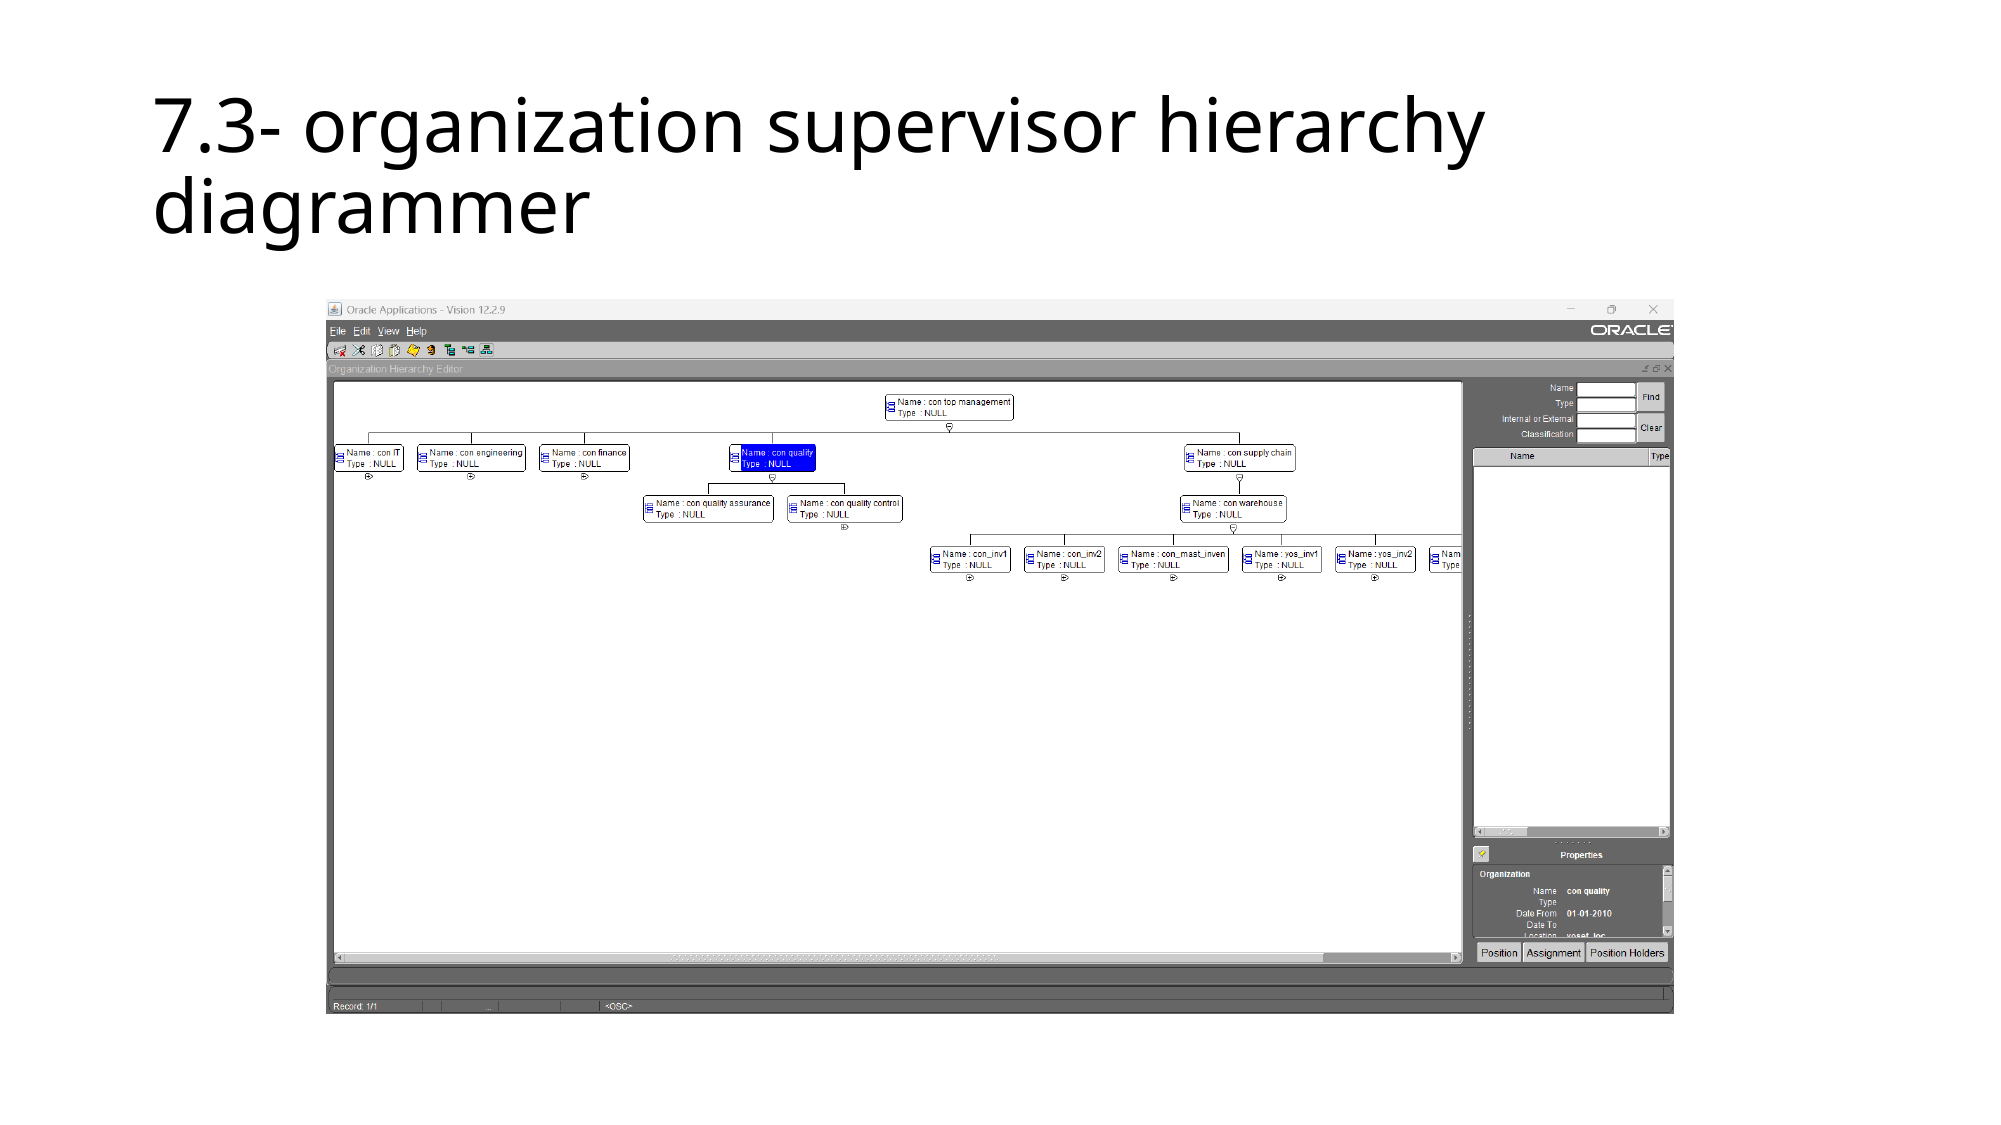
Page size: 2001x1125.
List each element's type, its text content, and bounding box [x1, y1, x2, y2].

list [326, 299, 1674, 1014]
title 7.3- organization supervisor hierarchy diagrammer [137, 59, 1863, 278]
